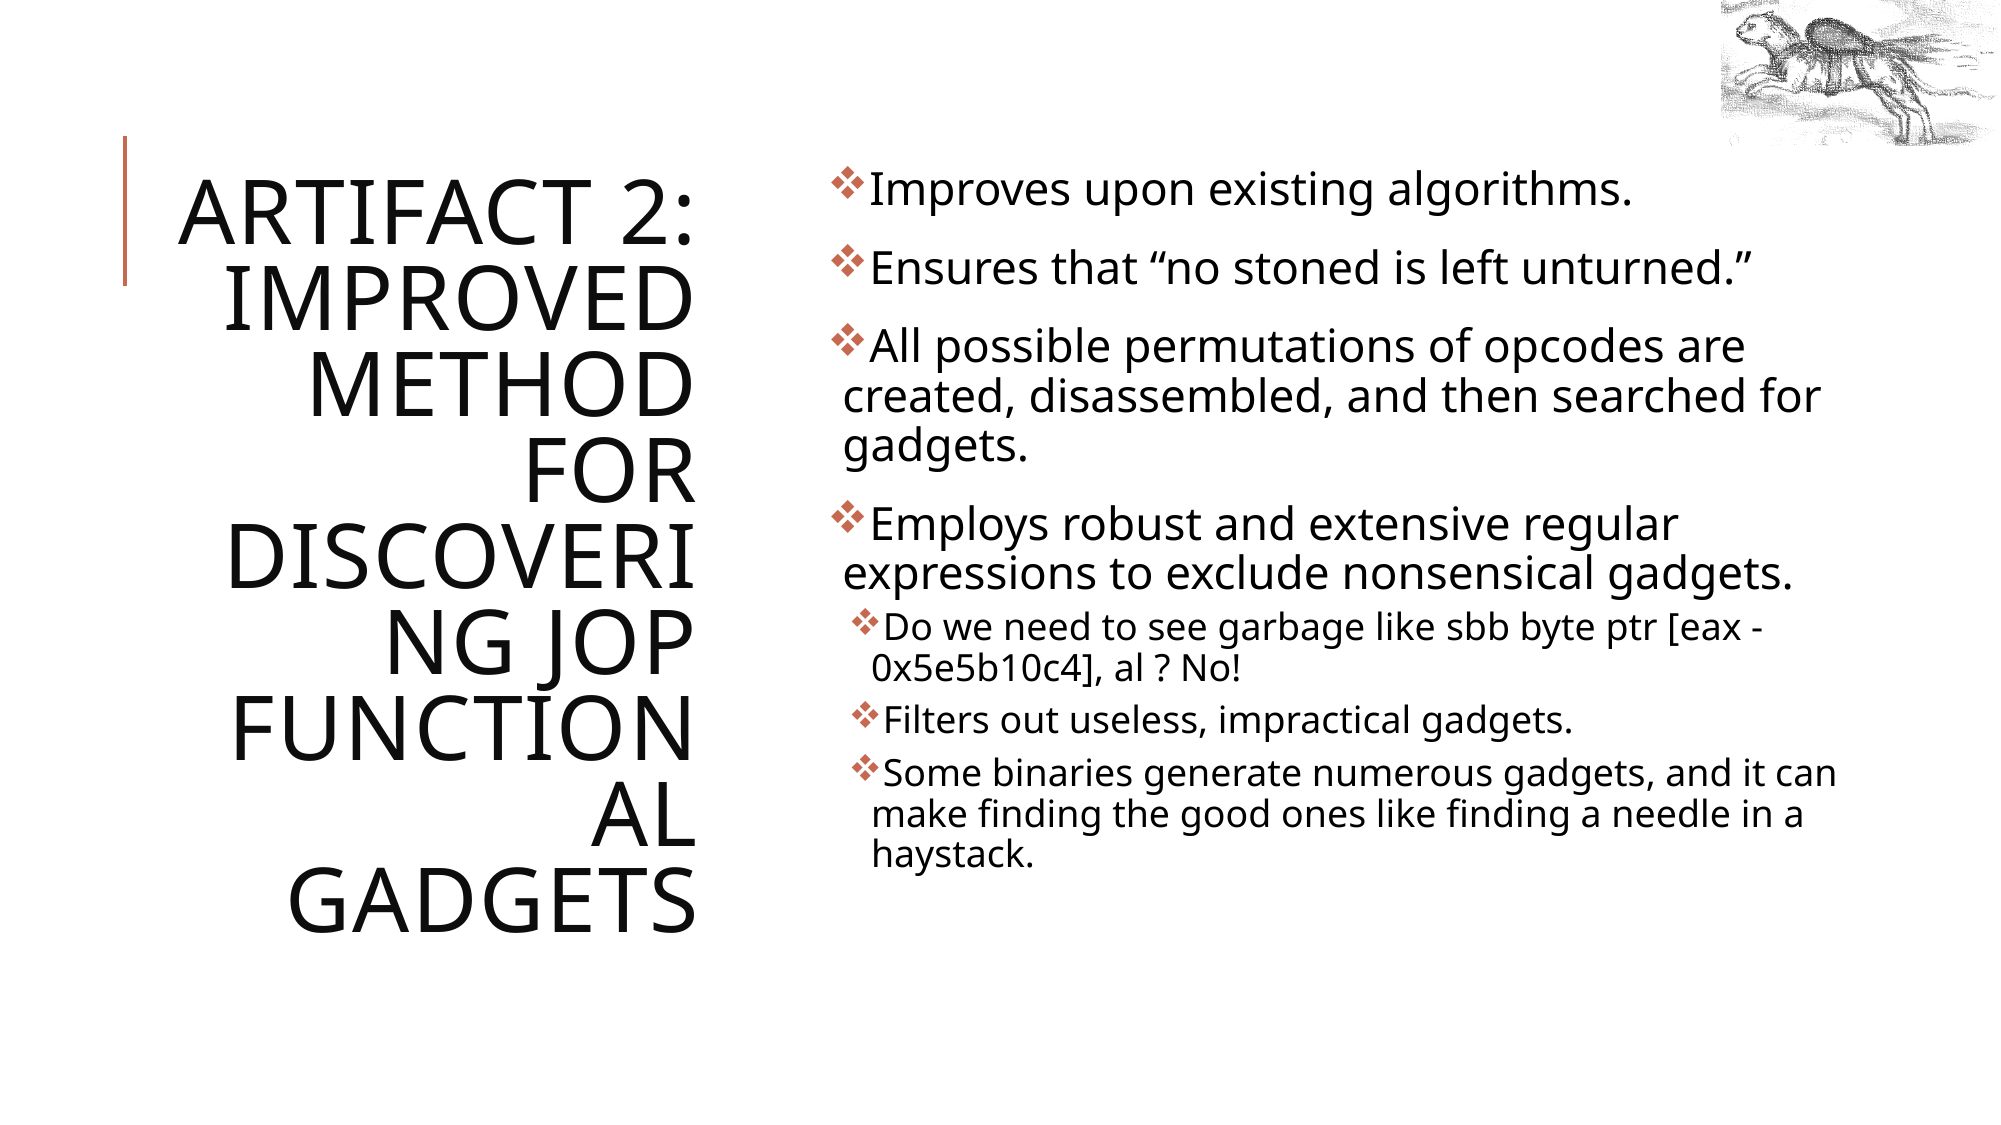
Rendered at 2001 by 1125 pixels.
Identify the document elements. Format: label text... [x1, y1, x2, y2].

title Artifact 2: improved method for discovering JOP functional gadgets [158, 131, 715, 993]
picture [1720, 0, 2000, 146]
list Improves upon existing algorithms. Ensures that “no stoned is left unturned.” All possible permutations of opcodes are created, disassembled, and then searched for gadgets. Employs robust and extensive regular expressions to exclude nonsensical gadgets. Do we need to see garbage like sbb byte ptr [eax - 0x5e5b10c4], al ? No! Filters out useless, impractical gadgets. Some binaries generate numerous gadgets, and it can make finding the good ones like finding a needle in a haystack. [820, 131, 1847, 993]
